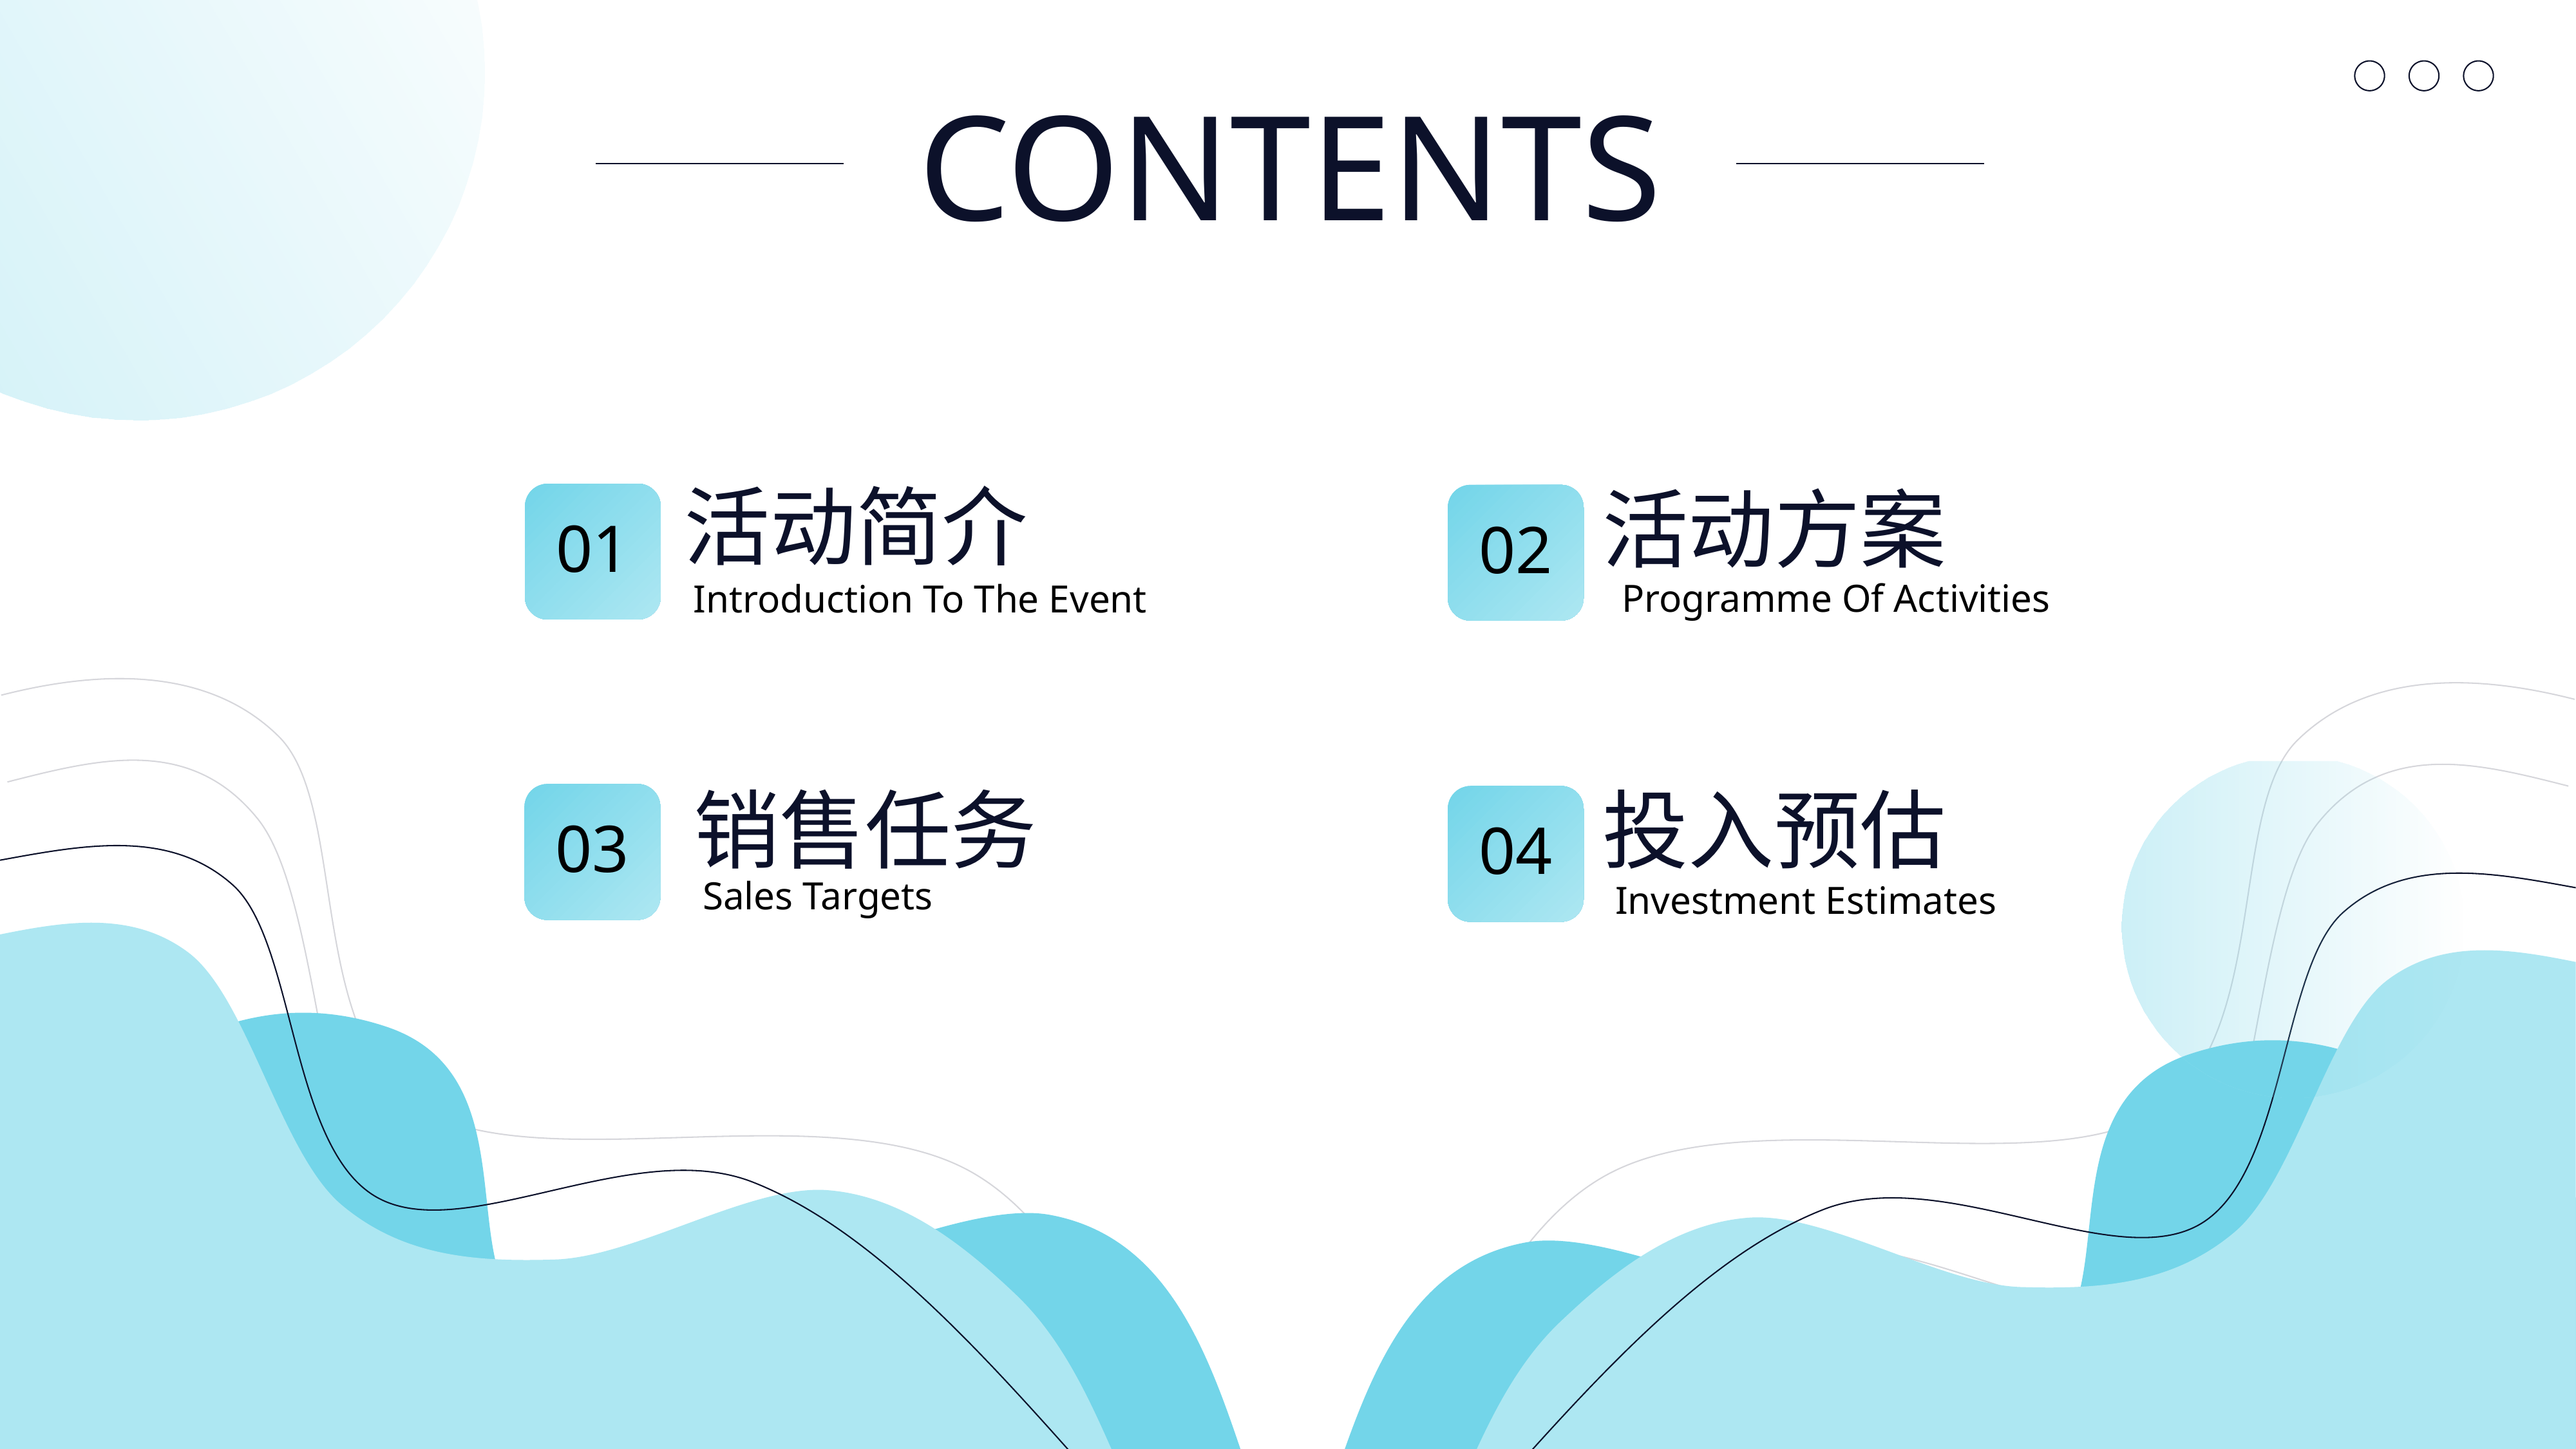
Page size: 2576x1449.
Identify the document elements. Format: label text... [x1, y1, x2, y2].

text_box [0, 845, 1244, 1449]
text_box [1448, 470, 2170, 625]
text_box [1305, 683, 2575, 1449]
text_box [524, 771, 1177, 923]
text_box CONTENTS [831, 71, 1748, 255]
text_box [1448, 771, 2126, 927]
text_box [2354, 61, 2494, 91]
text_box [0, 0, 486, 422]
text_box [1332, 873, 2576, 1449]
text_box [524, 468, 1253, 626]
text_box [1, 678, 1305, 1449]
